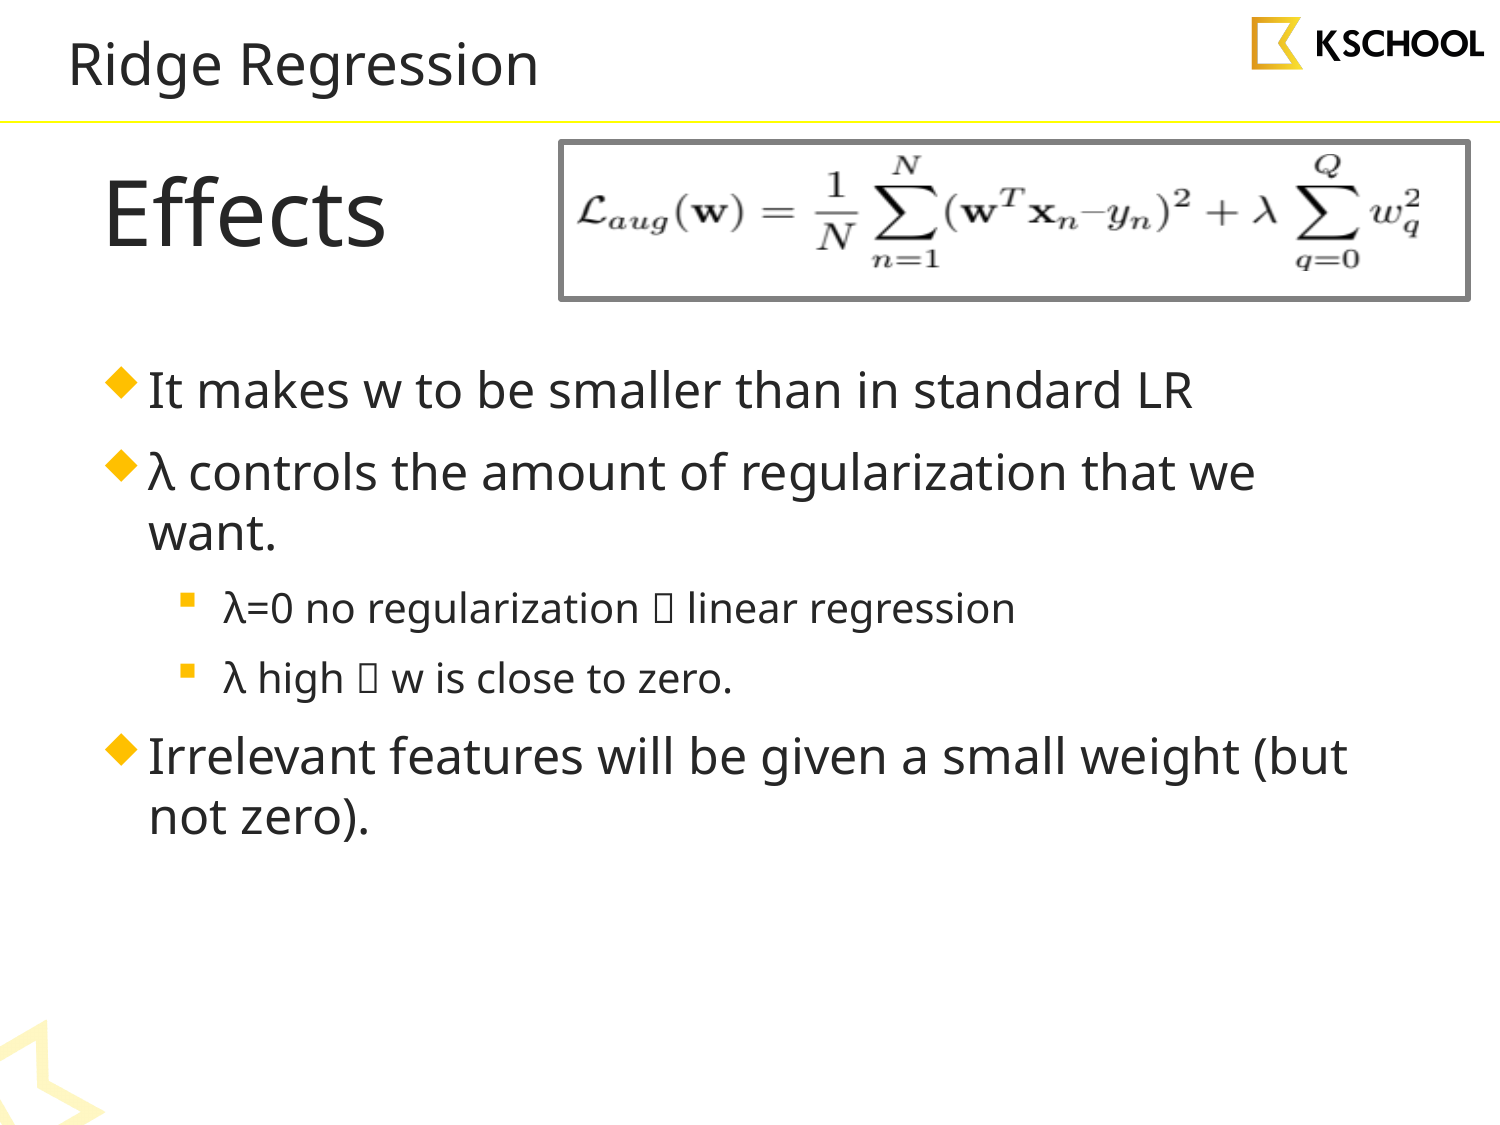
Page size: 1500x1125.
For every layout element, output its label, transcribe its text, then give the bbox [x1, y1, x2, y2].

picture [0, 1014, 108, 1125]
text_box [560, 141, 1469, 300]
list It makes w to be smaller than in standard LR λ controls the amount of regularization that we want. λ=0 no regularization  linear regression λ high  w is close to zero. Irrelevant features will be given a small weight (but not zero). [86, 350, 1412, 1044]
text_box Effects [86, 146, 558, 245]
title Ridge Regression [52, 19, 1206, 112]
picture [1245, 8, 1493, 77]
